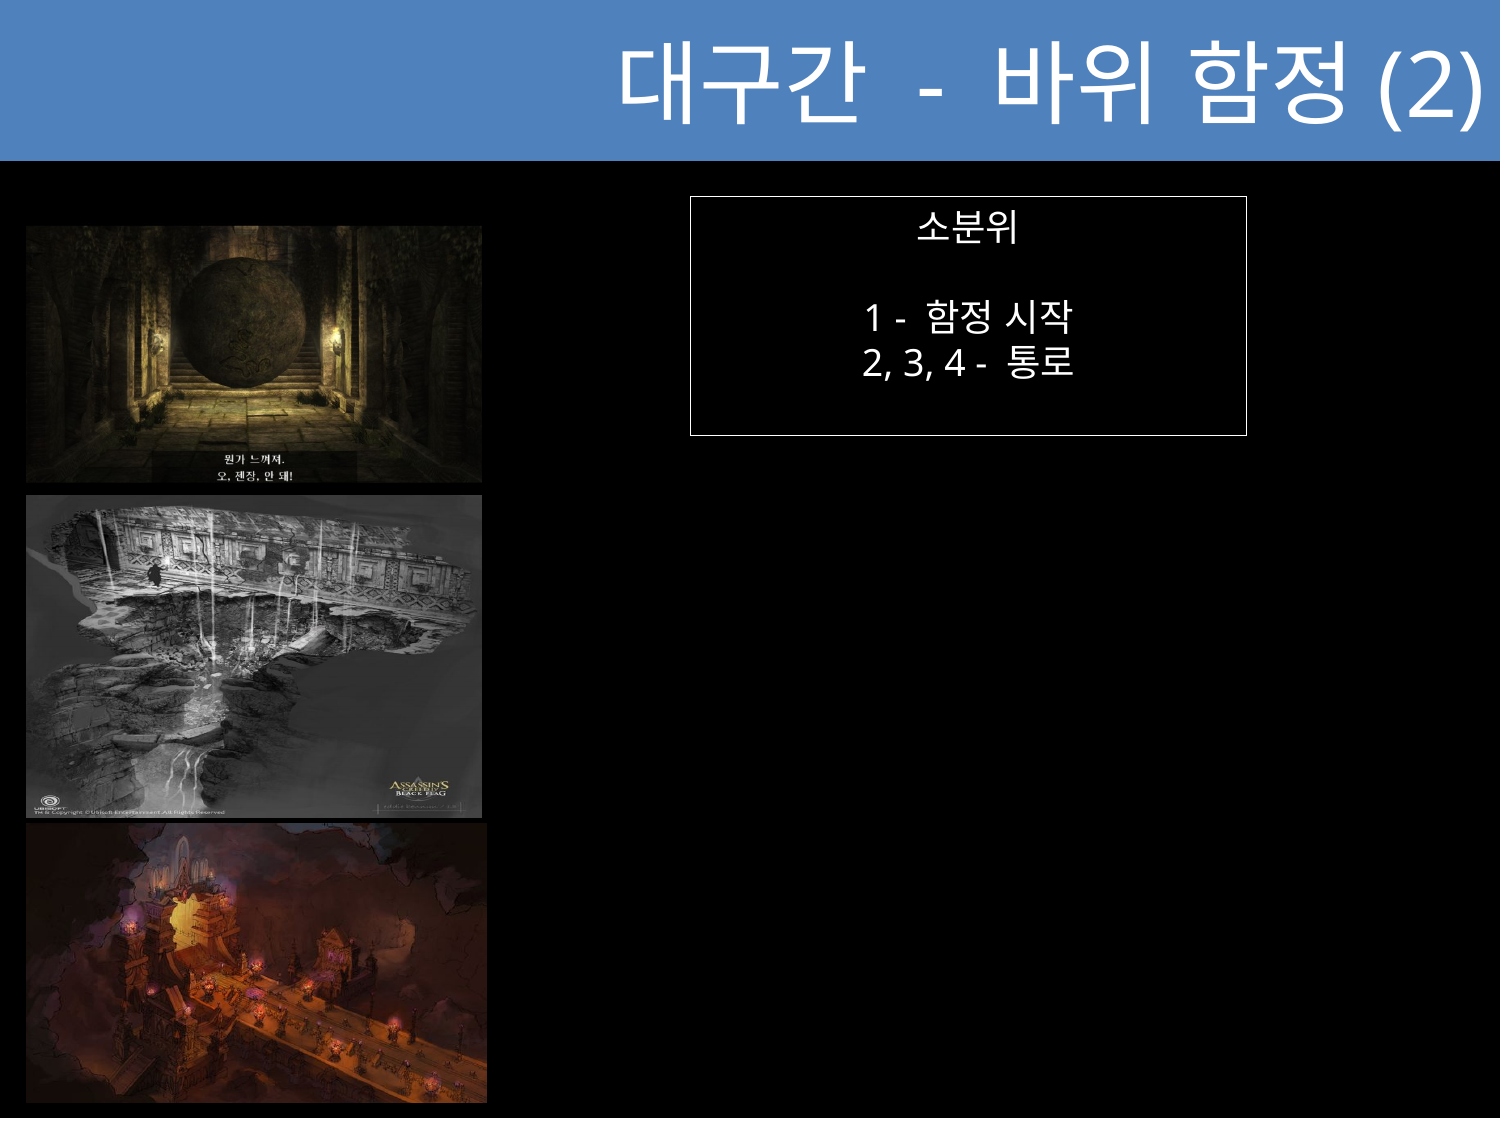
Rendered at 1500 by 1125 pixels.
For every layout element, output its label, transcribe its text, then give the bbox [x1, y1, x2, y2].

title 대구간 - 바위 함정(2) [0, 0, 1500, 161]
text_box 소분위 1 - 함정 시작 2, 3, 4 - 통로 [690, 196, 1247, 436]
picture [26, 823, 487, 1103]
picture [26, 182, 482, 818]
text_box [0, 161, 1500, 1118]
